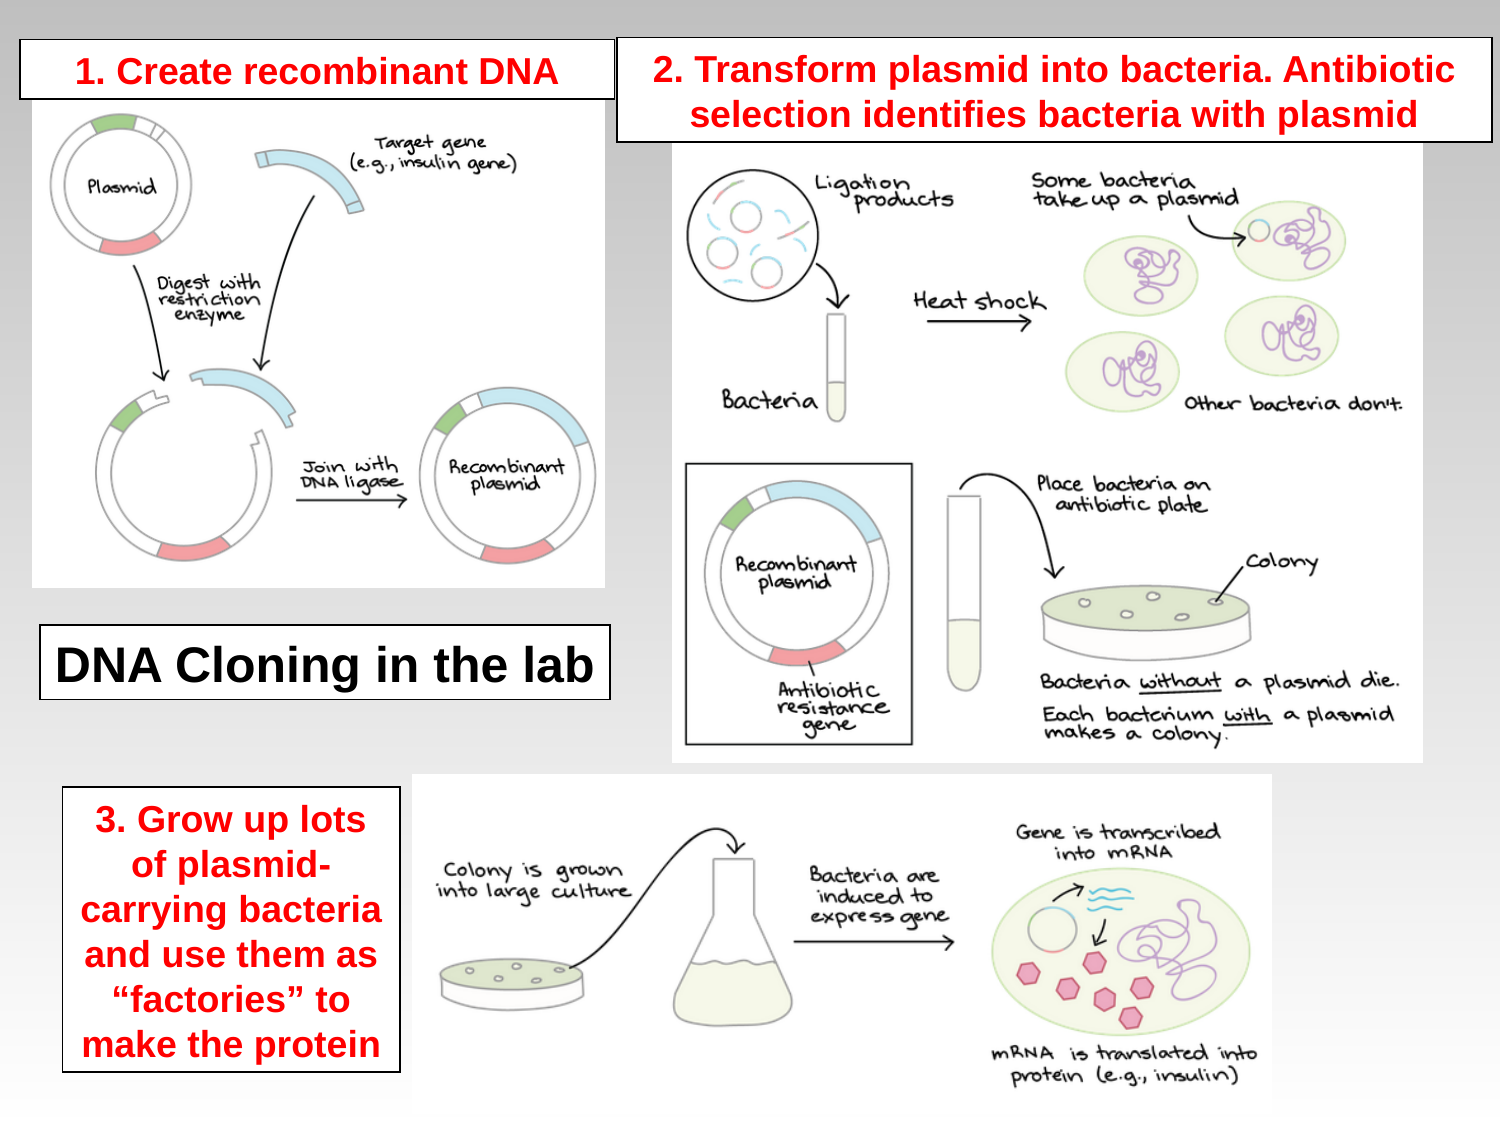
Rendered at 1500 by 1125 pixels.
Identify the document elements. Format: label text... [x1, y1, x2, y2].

text_box 3. Grow up lots of plasmid-carrying bacteria and use them as “factories” to make the protein [62, 787, 400, 1072]
text_box 1. Create recombinant DNA [20, 39, 615, 99]
picture [671, 122, 1423, 763]
picture [412, 774, 1272, 1114]
picture [31, 87, 605, 588]
text_box 2. Transform plasmid into bacteria. Antibiotic selection identifies bacteria with plasmid [616, 37, 1492, 143]
text_box DNA Cloning in the lab [40, 624, 610, 700]
